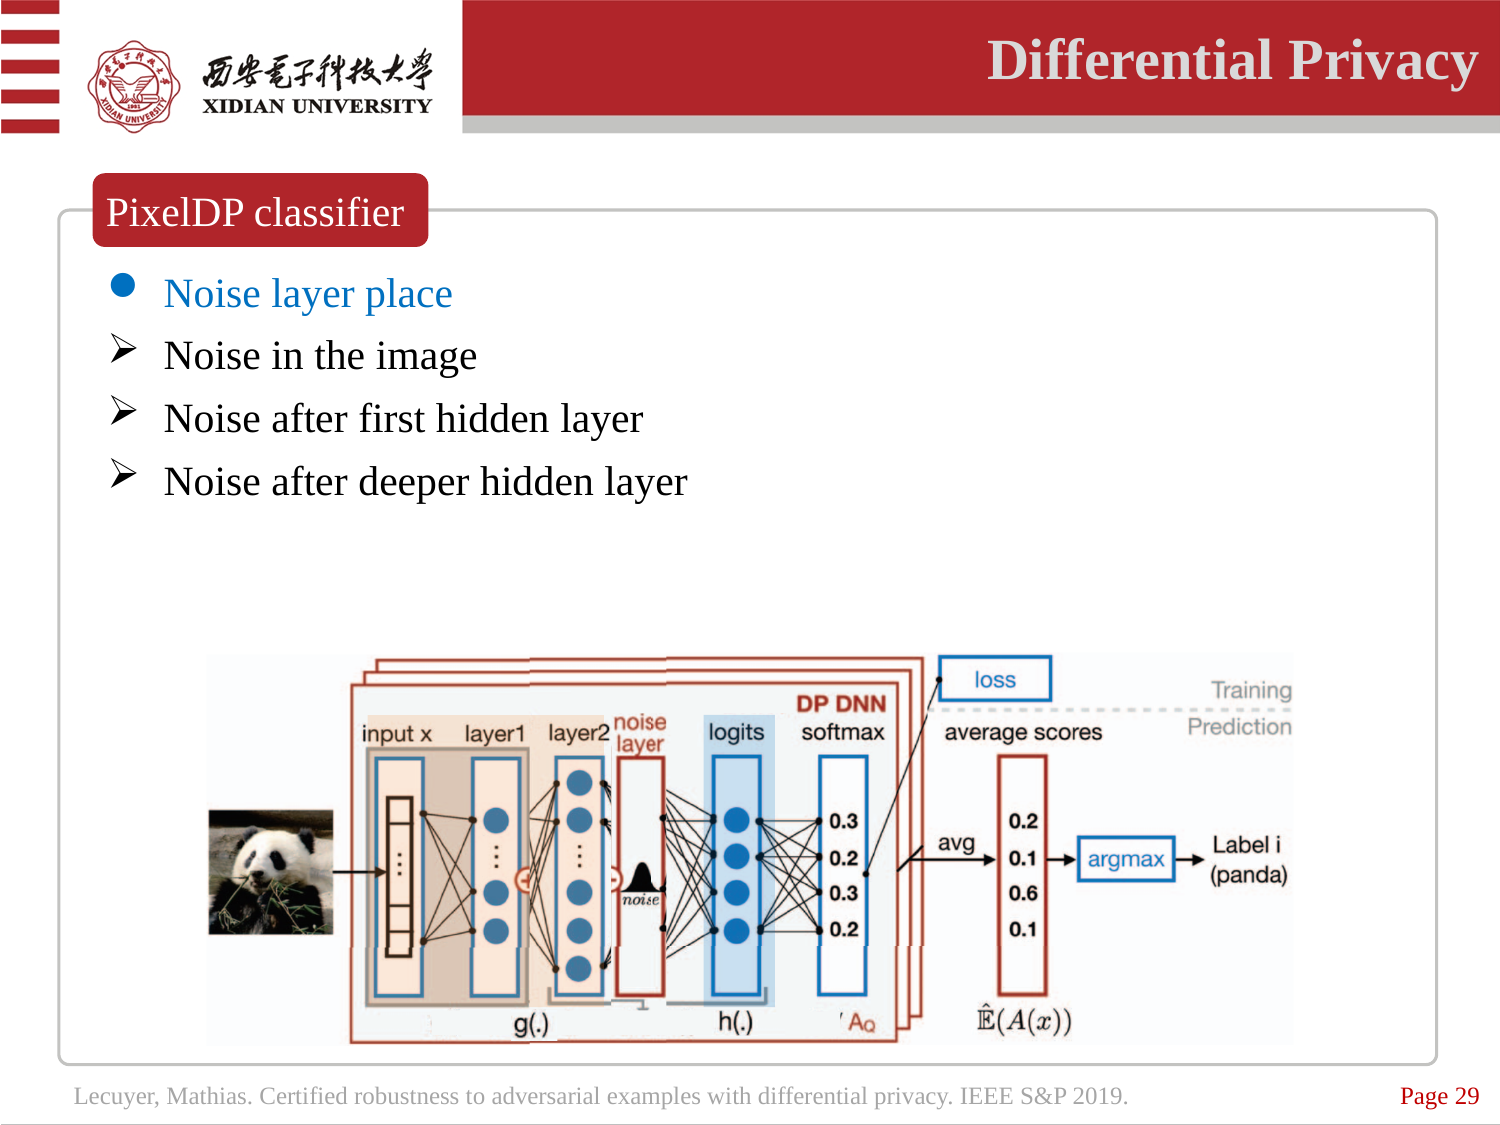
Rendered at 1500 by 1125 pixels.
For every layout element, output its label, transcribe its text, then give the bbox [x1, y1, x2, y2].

picture [510, 1009, 558, 1041]
picture [711, 1010, 759, 1036]
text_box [58, 172, 1437, 1065]
picture [0, 0, 1500, 1125]
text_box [205, 649, 1295, 1053]
slide_number Page 29 [1144, 1064, 1495, 1125]
text_box Lecuyer, Mathias. Certified robustness to adversarial examples with differential privacy. IEEE S&P 2019. [58, 1074, 1345, 1117]
text_box Differential Privacy [466, 19, 1499, 102]
